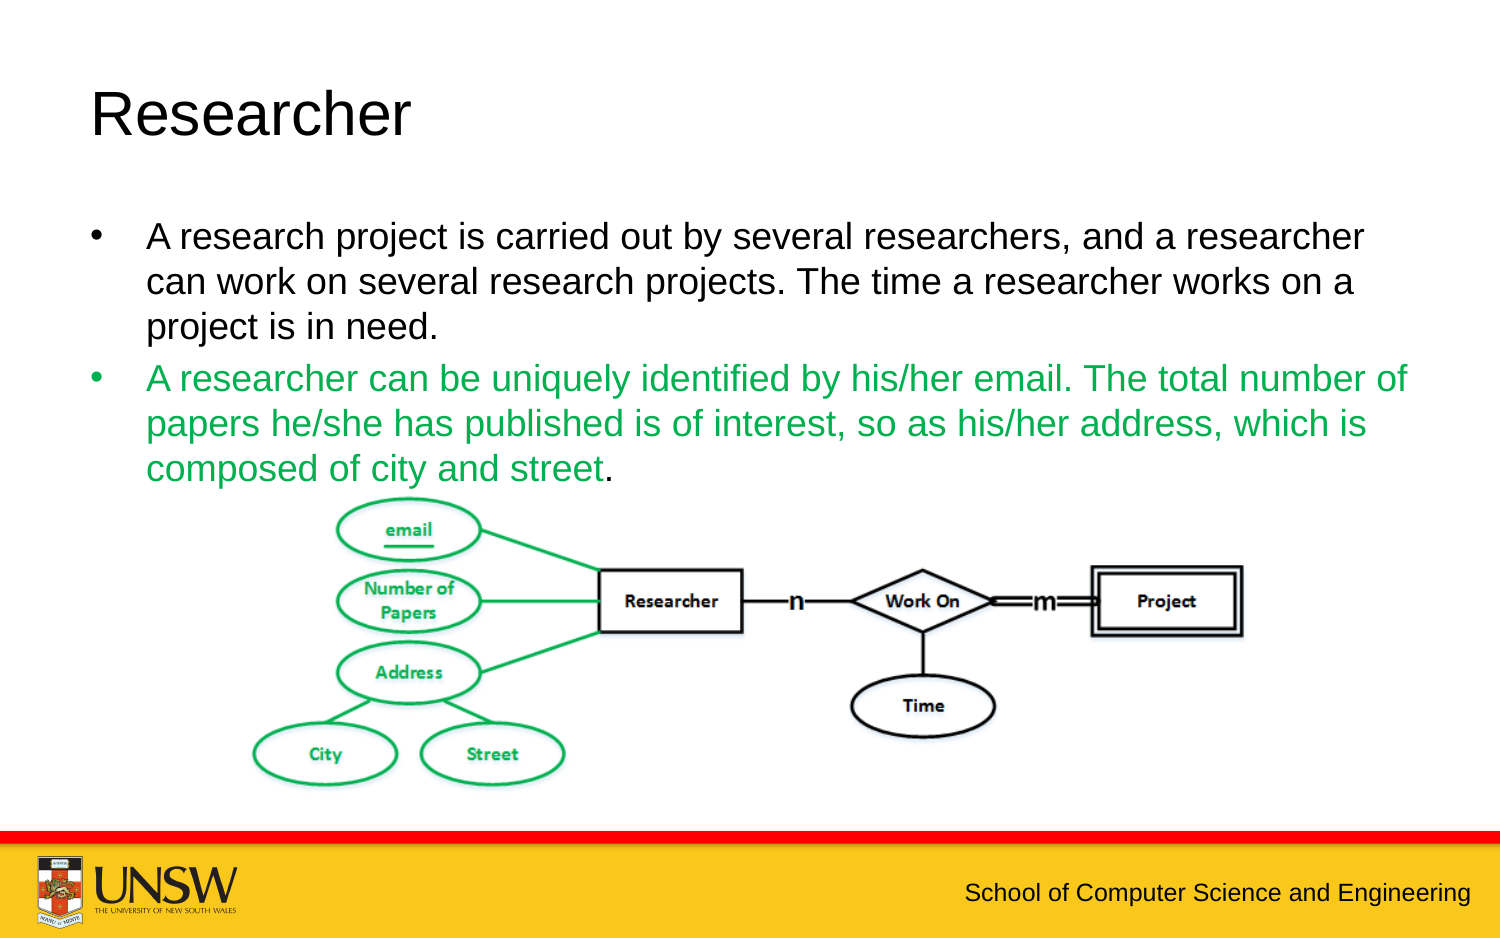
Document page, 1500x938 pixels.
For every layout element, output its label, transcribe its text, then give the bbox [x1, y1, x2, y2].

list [243, 493, 1254, 796]
title Researcher [75, 65, 1425, 174]
list A research project is carried out by several researchers, and a researcher can work on several research projects. The time a researcher works on a project is in need. A researcher can be uniquely identified by his/her email. The total number of papers he/she has published is of interest, so as his/her address, which is composed of city and street. [75, 204, 1427, 496]
